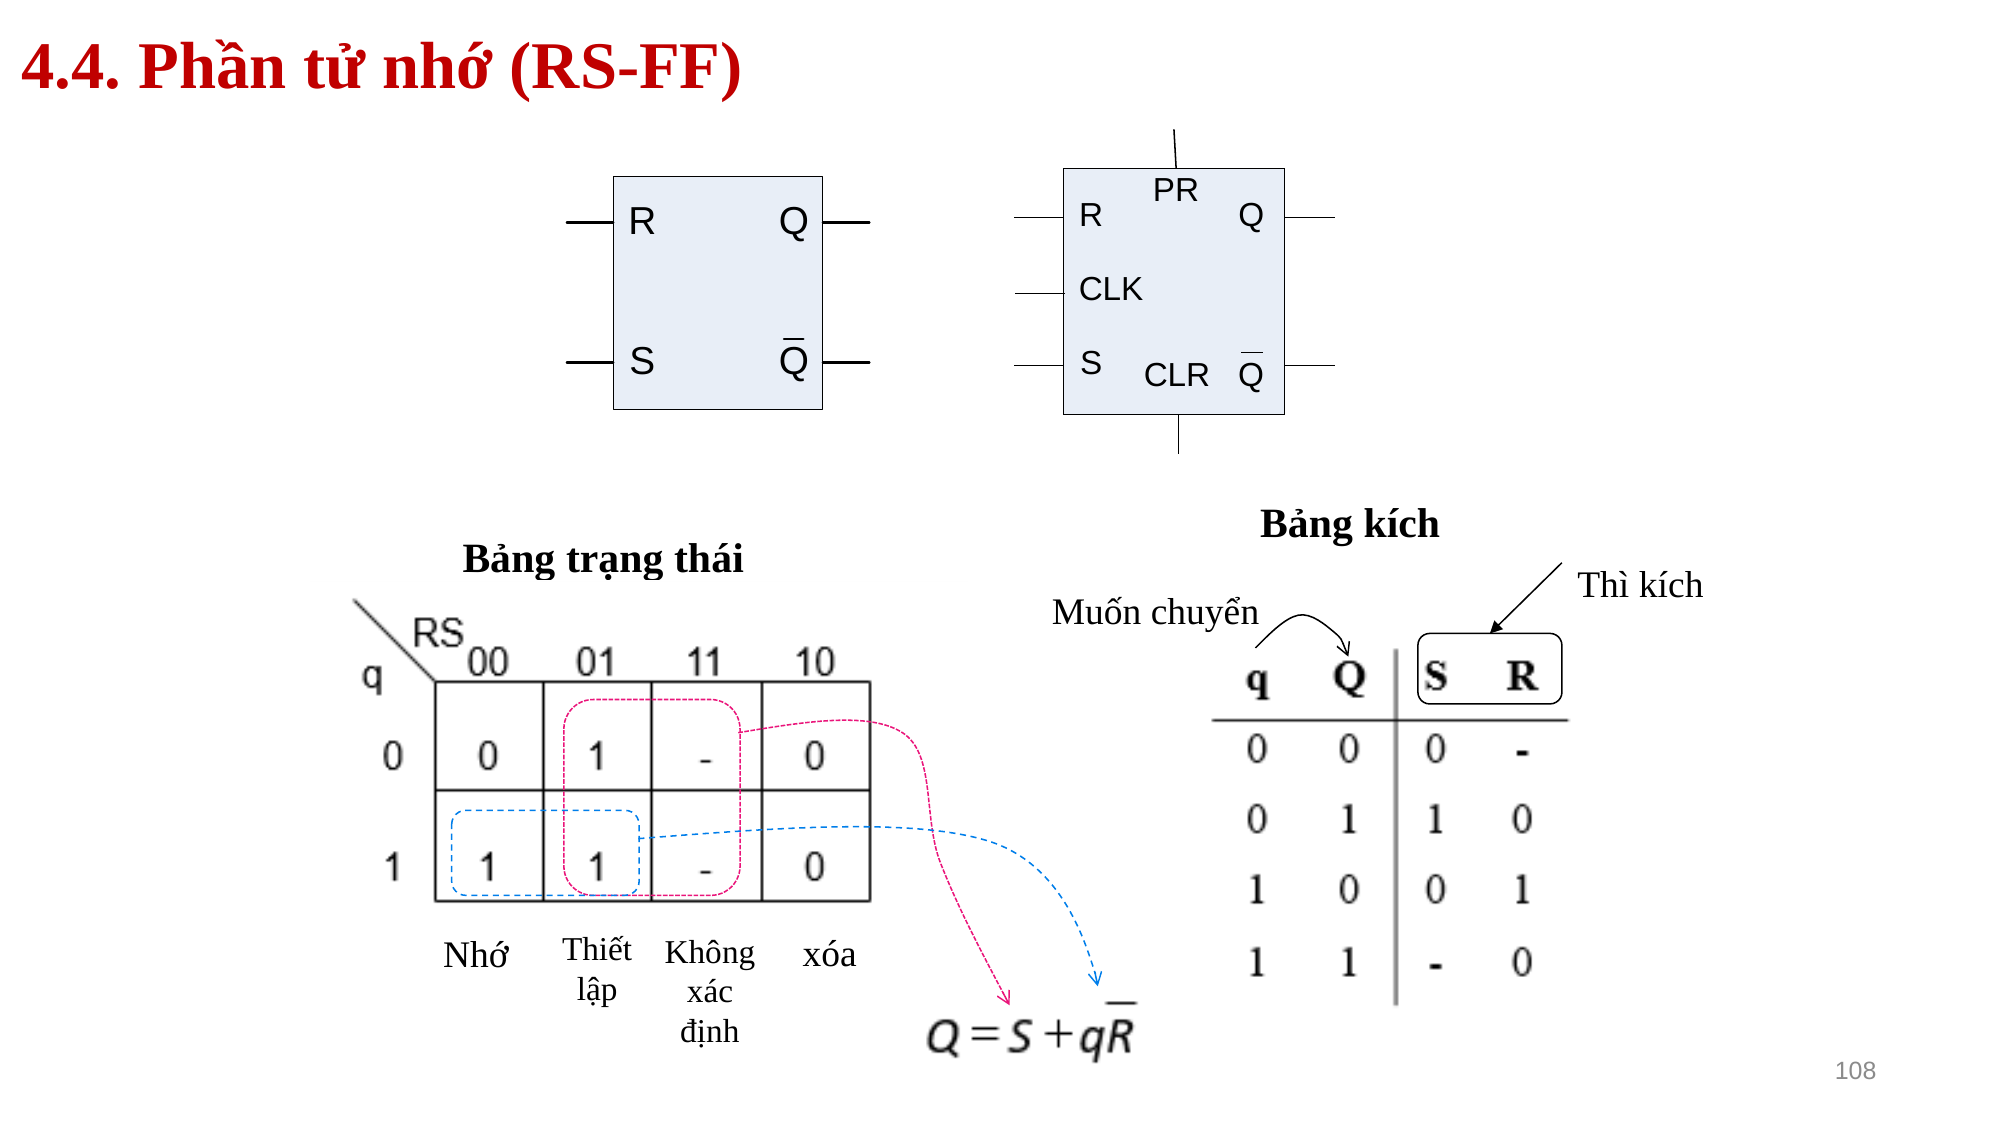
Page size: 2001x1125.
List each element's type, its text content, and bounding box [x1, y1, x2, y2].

slide_number 108 [1804, 1039, 1892, 1100]
text_box Nhớ [428, 927, 524, 983]
text_box Không xác định [645, 927, 775, 1057]
text_box [1288, 612, 1317, 617]
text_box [1013, 129, 1335, 454]
text_box [913, 834, 1103, 987]
text_box [940, 936, 1003, 988]
title 4.4. Phần tử nhớ (RS-FF) [6, 21, 1357, 103]
text_box Muốn chuyển [1037, 579, 1275, 640]
picture [919, 990, 1186, 1076]
text_box Thiết lập [532, 927, 645, 1015]
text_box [561, 171, 875, 414]
picture [310, 580, 969, 920]
text_box Bảng kích [1187, 488, 1513, 554]
text_box Bảng trạng thái [384, 523, 822, 579]
text_box xóa [787, 927, 872, 981]
text_box Thì kích [1562, 552, 1719, 612]
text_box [1489, 562, 1563, 634]
picture [1210, 618, 1584, 1040]
